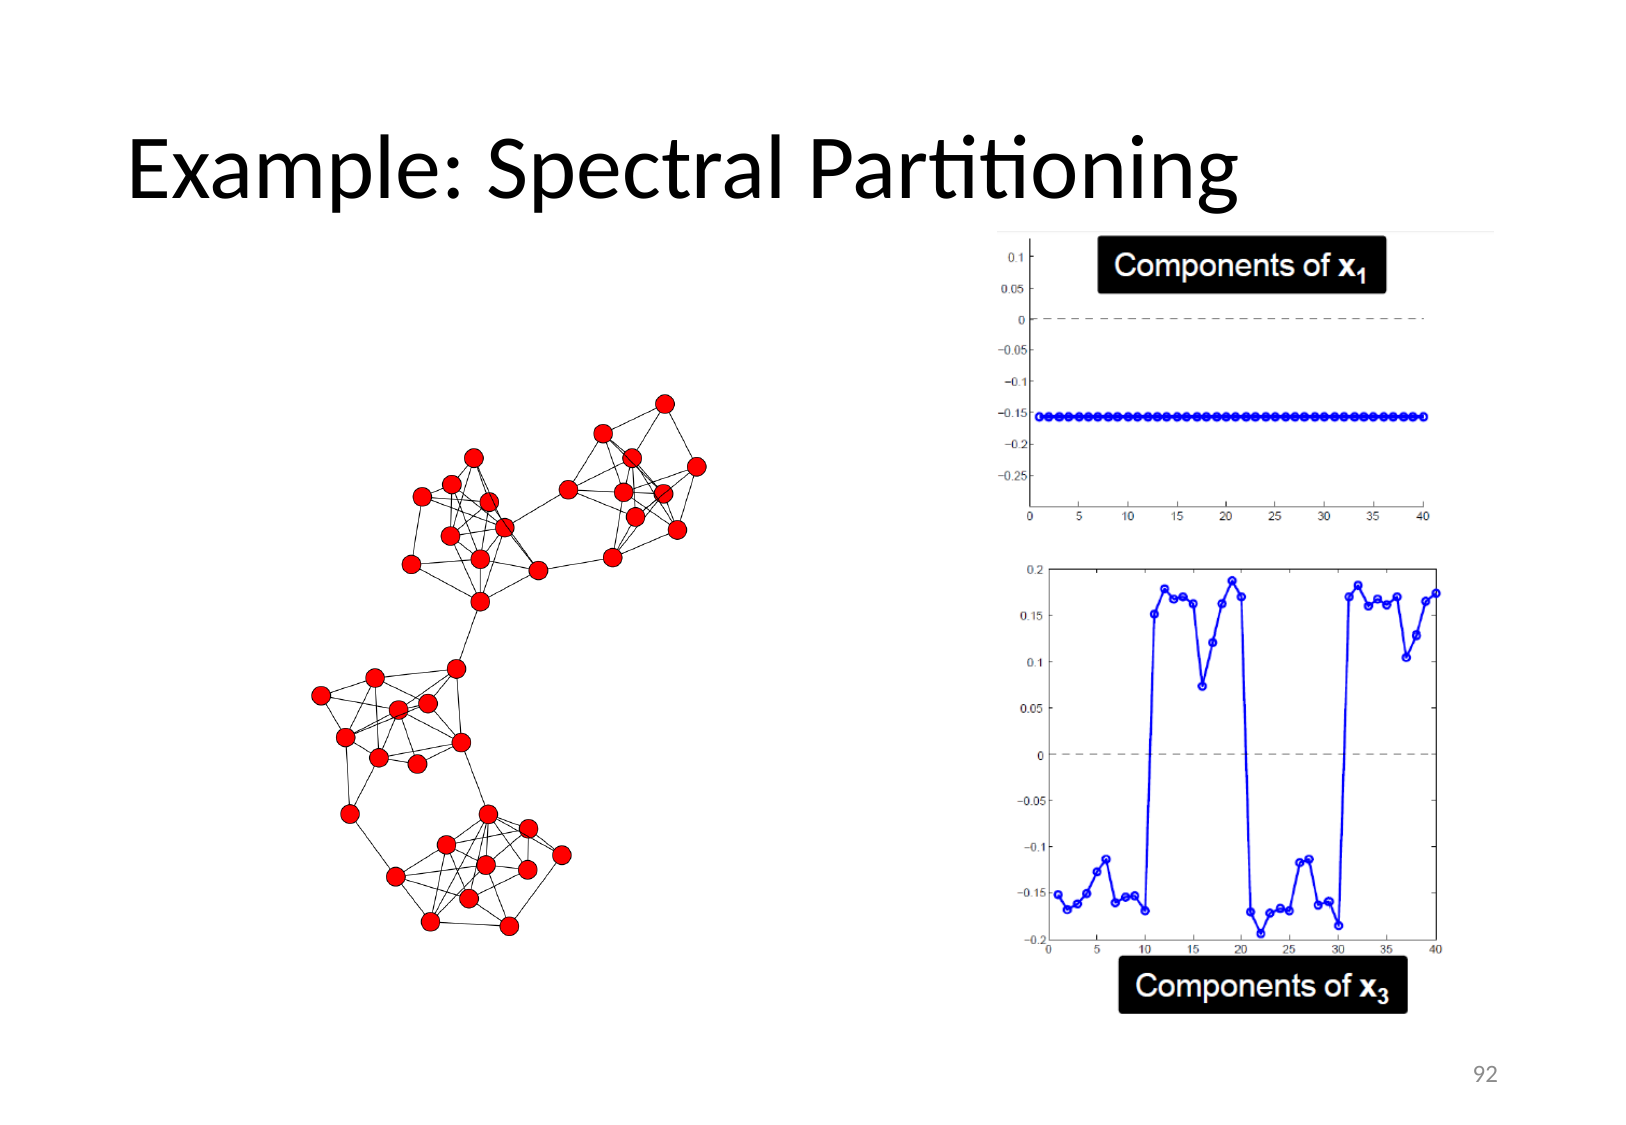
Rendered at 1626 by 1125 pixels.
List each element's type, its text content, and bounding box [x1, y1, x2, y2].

title Example: Spectral Partitioning [111, 59, 1514, 278]
slide_number 92 [1147, 1042, 1514, 1103]
picture [308, 391, 709, 938]
picture [997, 231, 1494, 1017]
